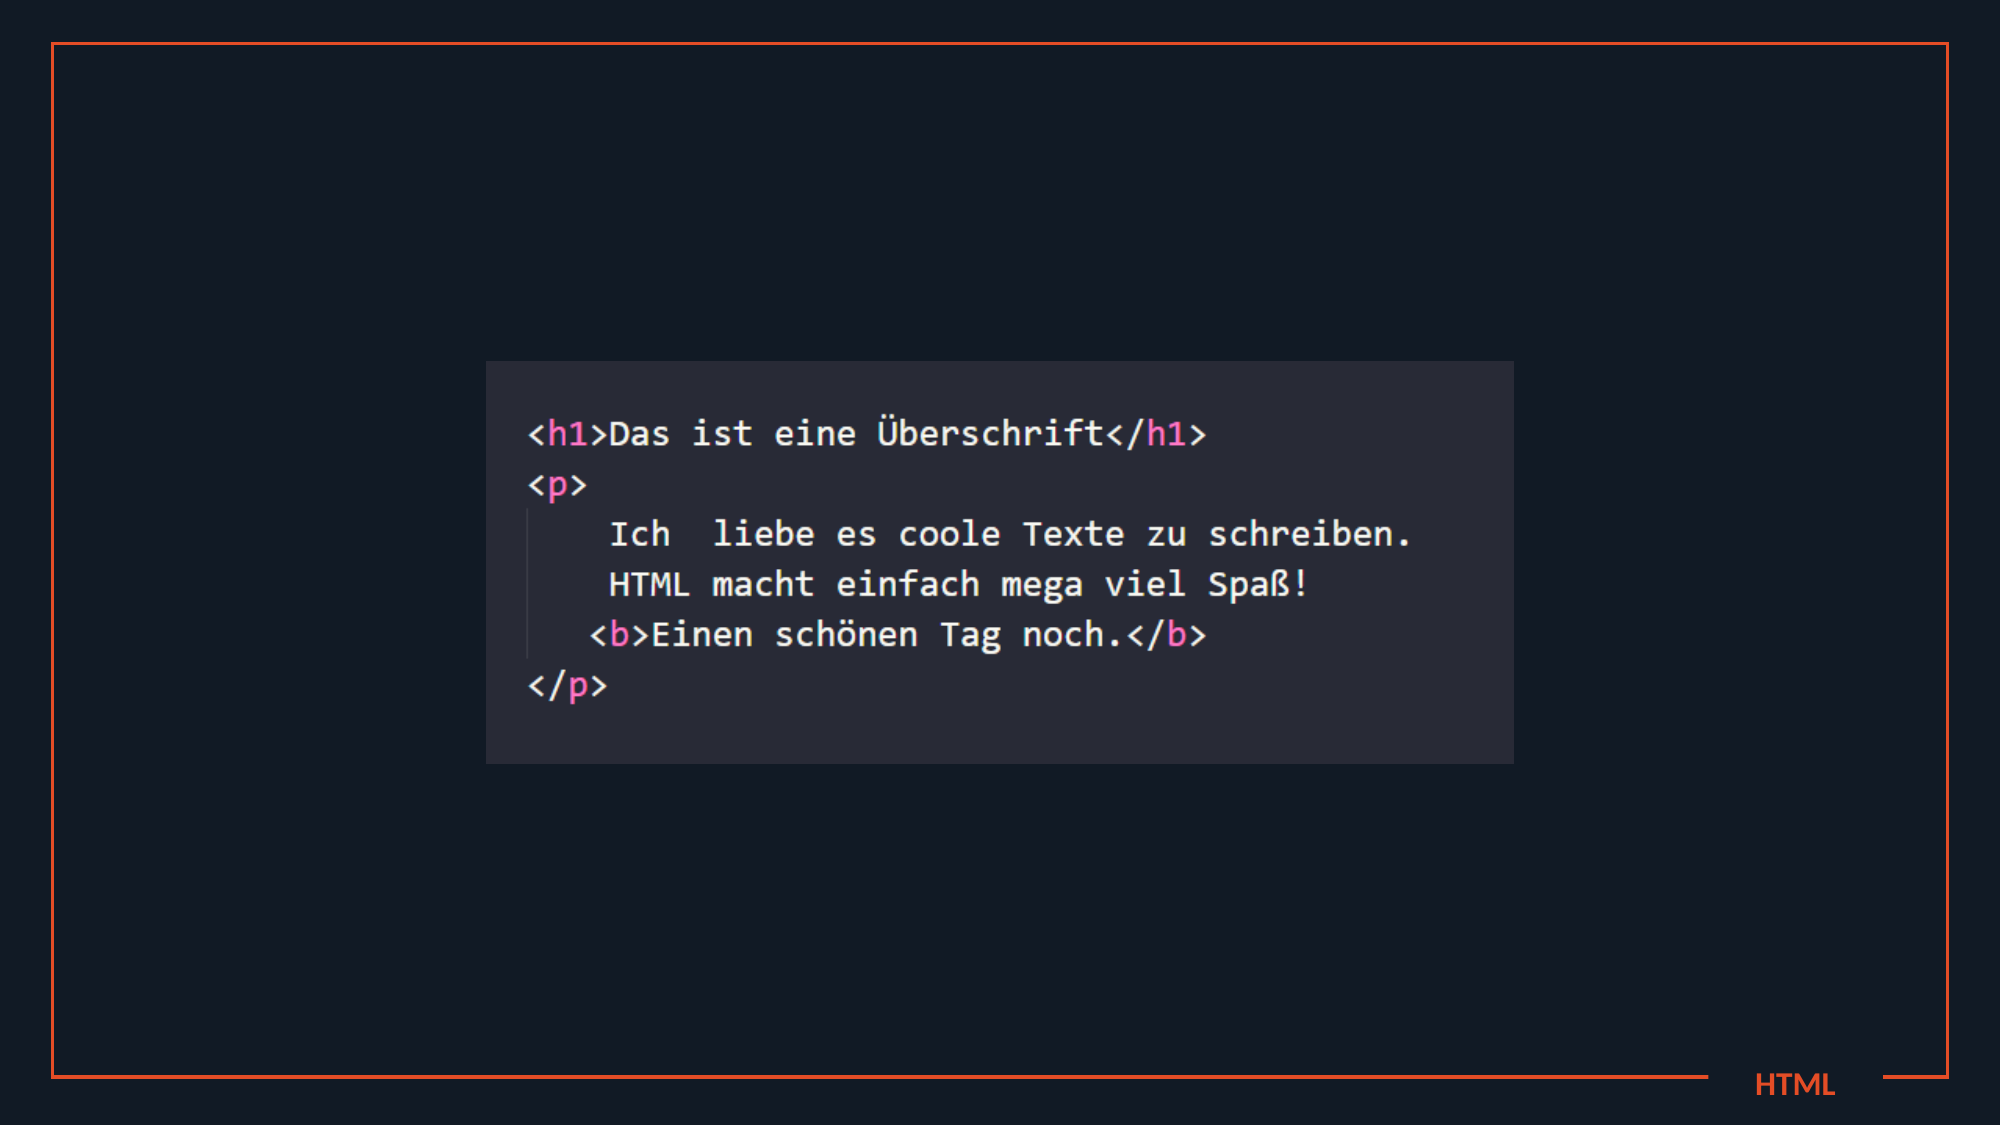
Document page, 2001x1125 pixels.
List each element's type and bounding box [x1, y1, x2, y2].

text_box [1682, 1034, 1909, 1118]
picture [486, 361, 1514, 764]
text_box [51, 42, 1949, 1079]
